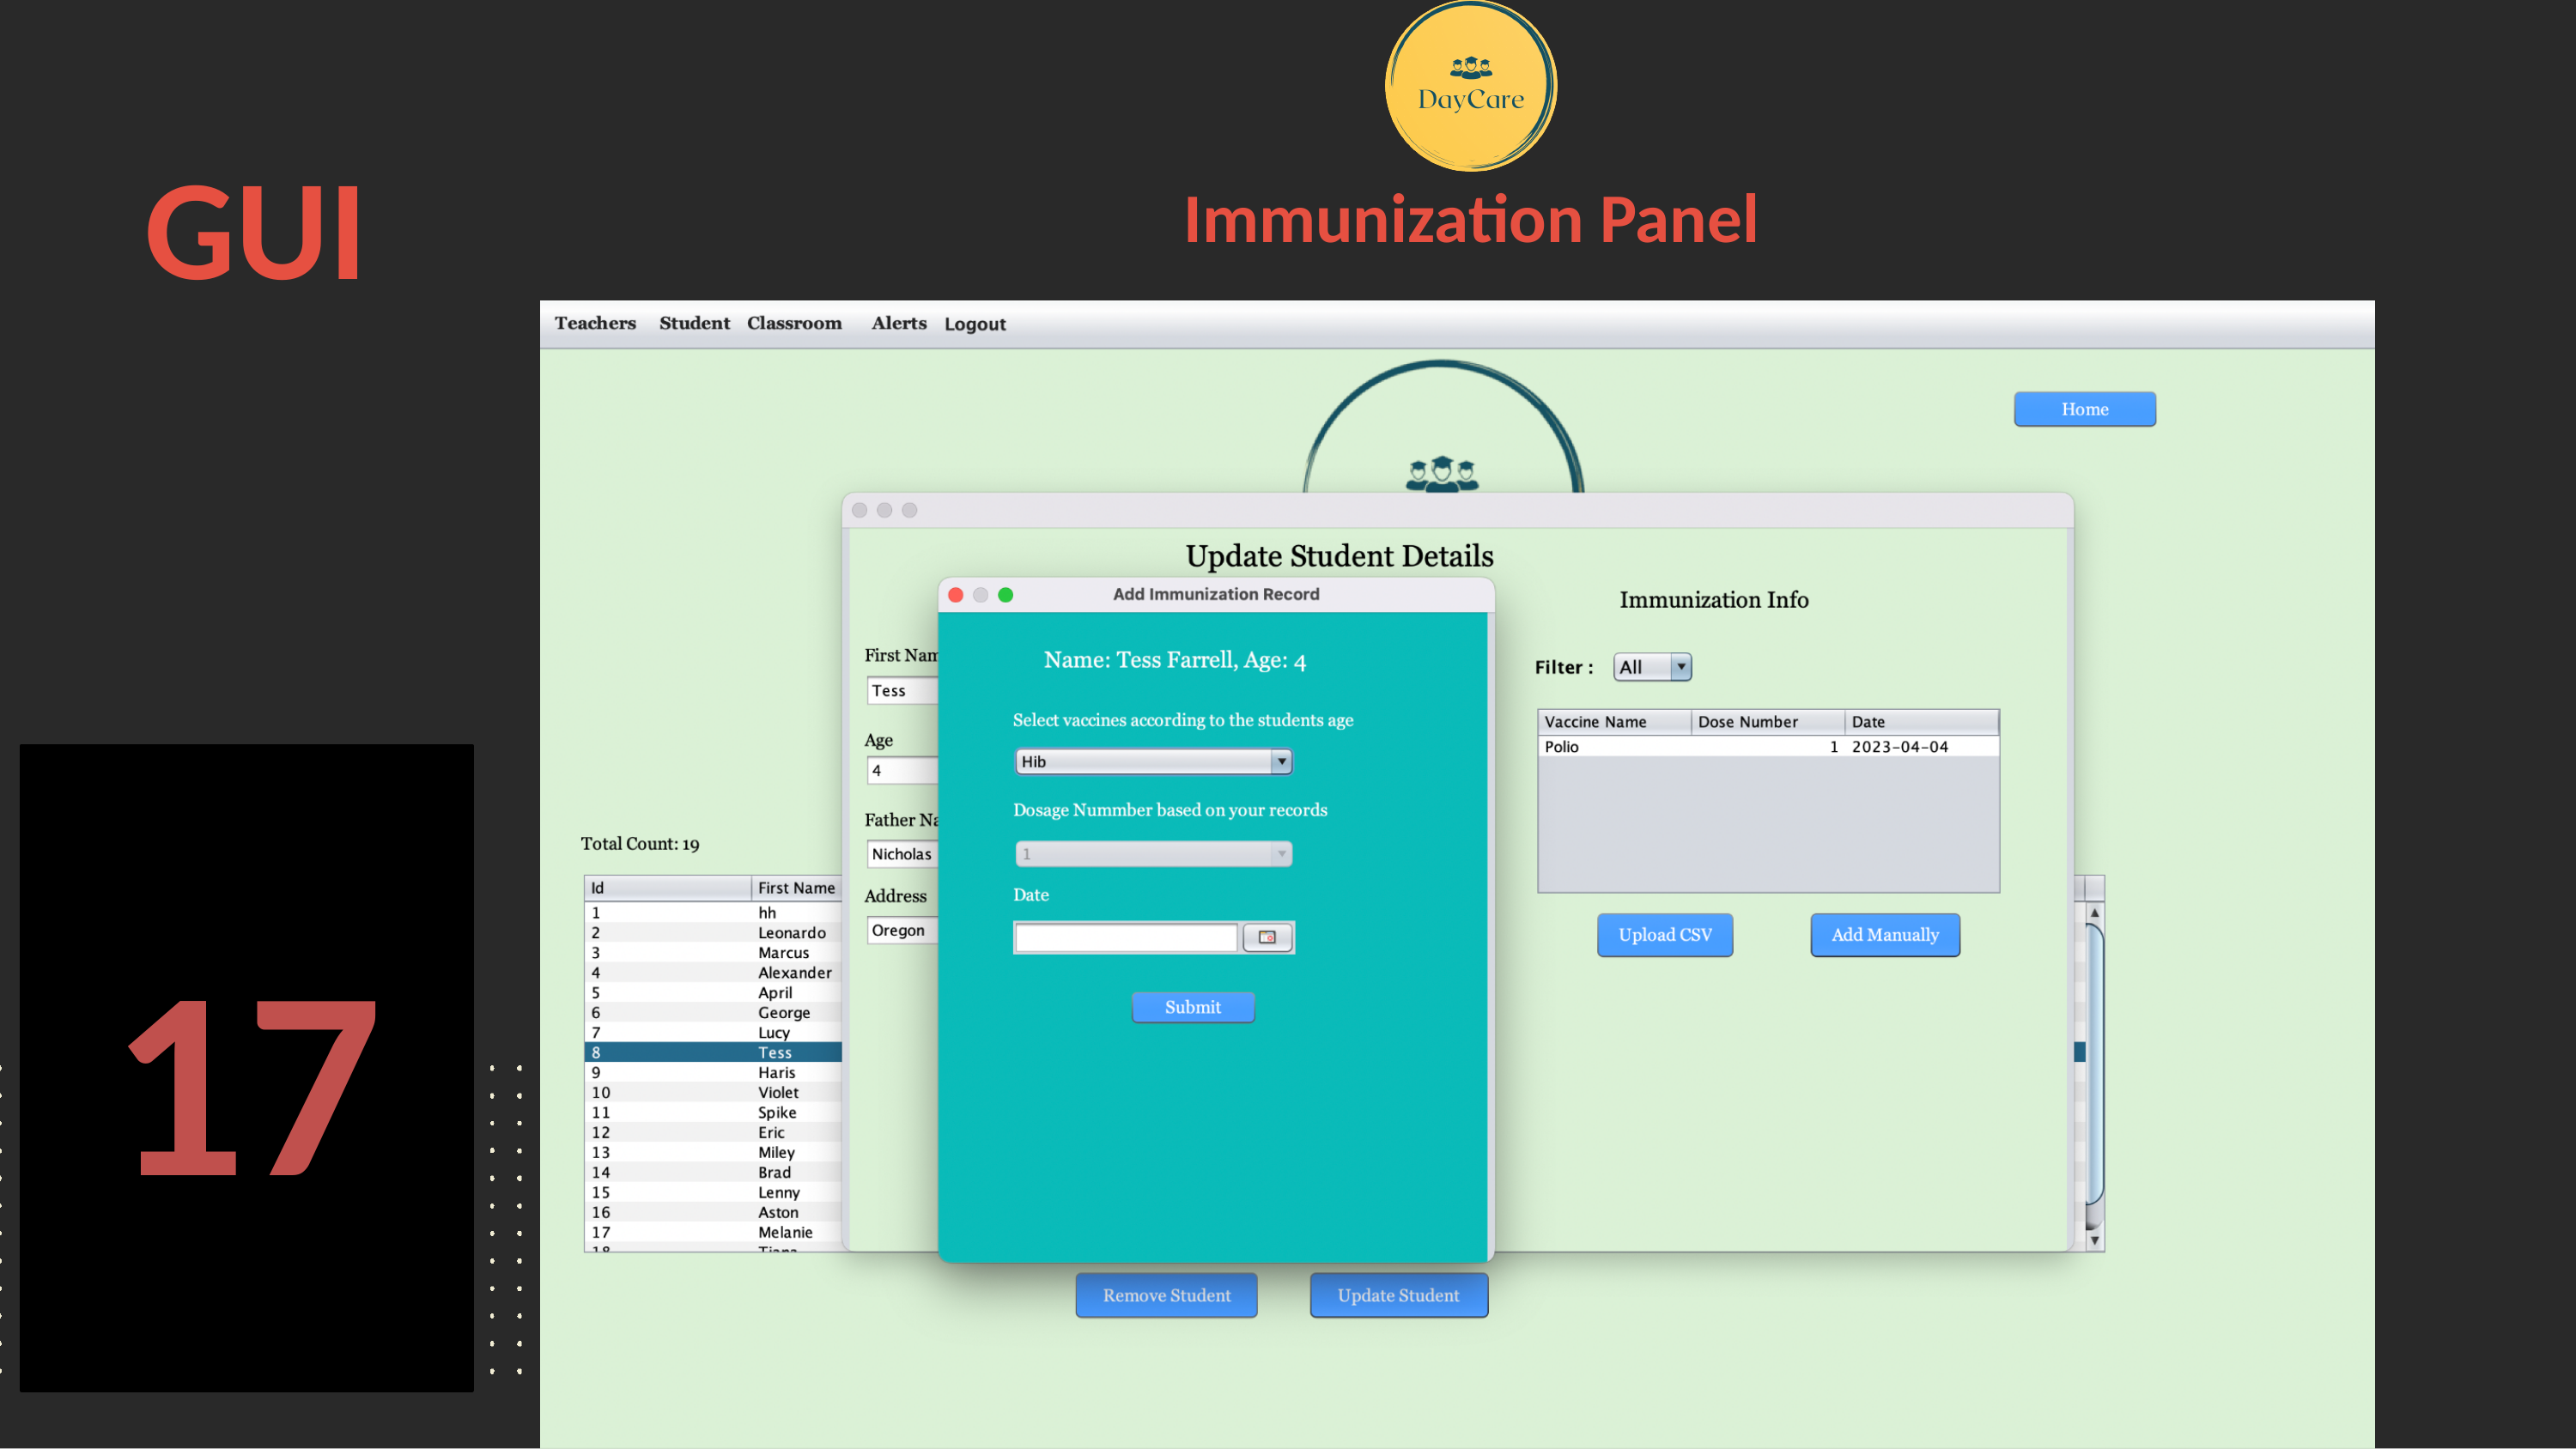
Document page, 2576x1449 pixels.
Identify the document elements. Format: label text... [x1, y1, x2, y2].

text_box 17 [21, 745, 472, 1047]
text_box Immunization Panel [1140, 171, 1801, 258]
picture [0, 300, 2376, 1449]
picture [1384, 0, 1558, 172]
title GUI [35, 24, 696, 379]
